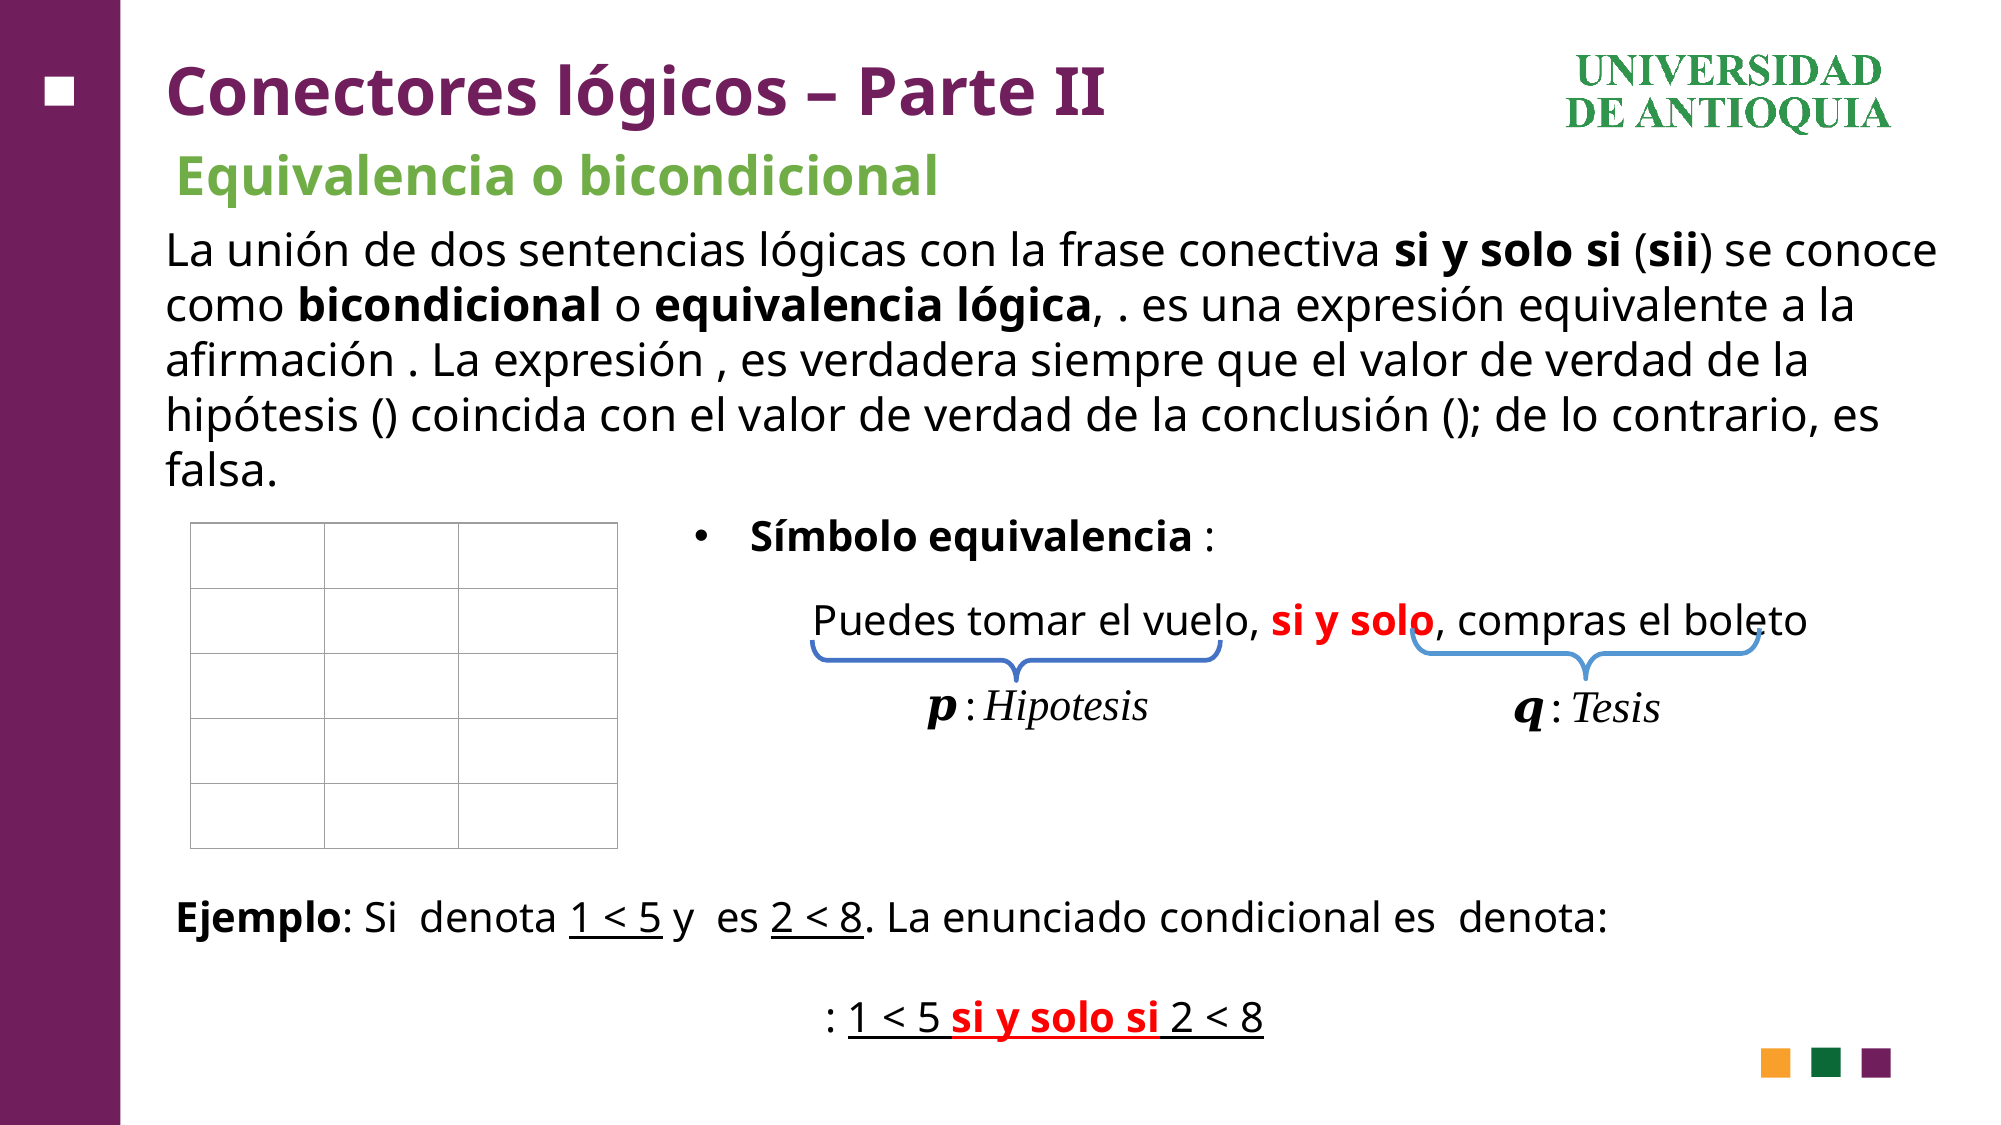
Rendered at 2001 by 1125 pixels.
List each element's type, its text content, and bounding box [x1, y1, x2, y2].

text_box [797, 585, 1857, 734]
text_box Equivalencia o bicondicional [160, 133, 1973, 214]
title Conectores lógicos – Parte II [150, 15, 1513, 172]
picture [1542, 32, 1914, 133]
